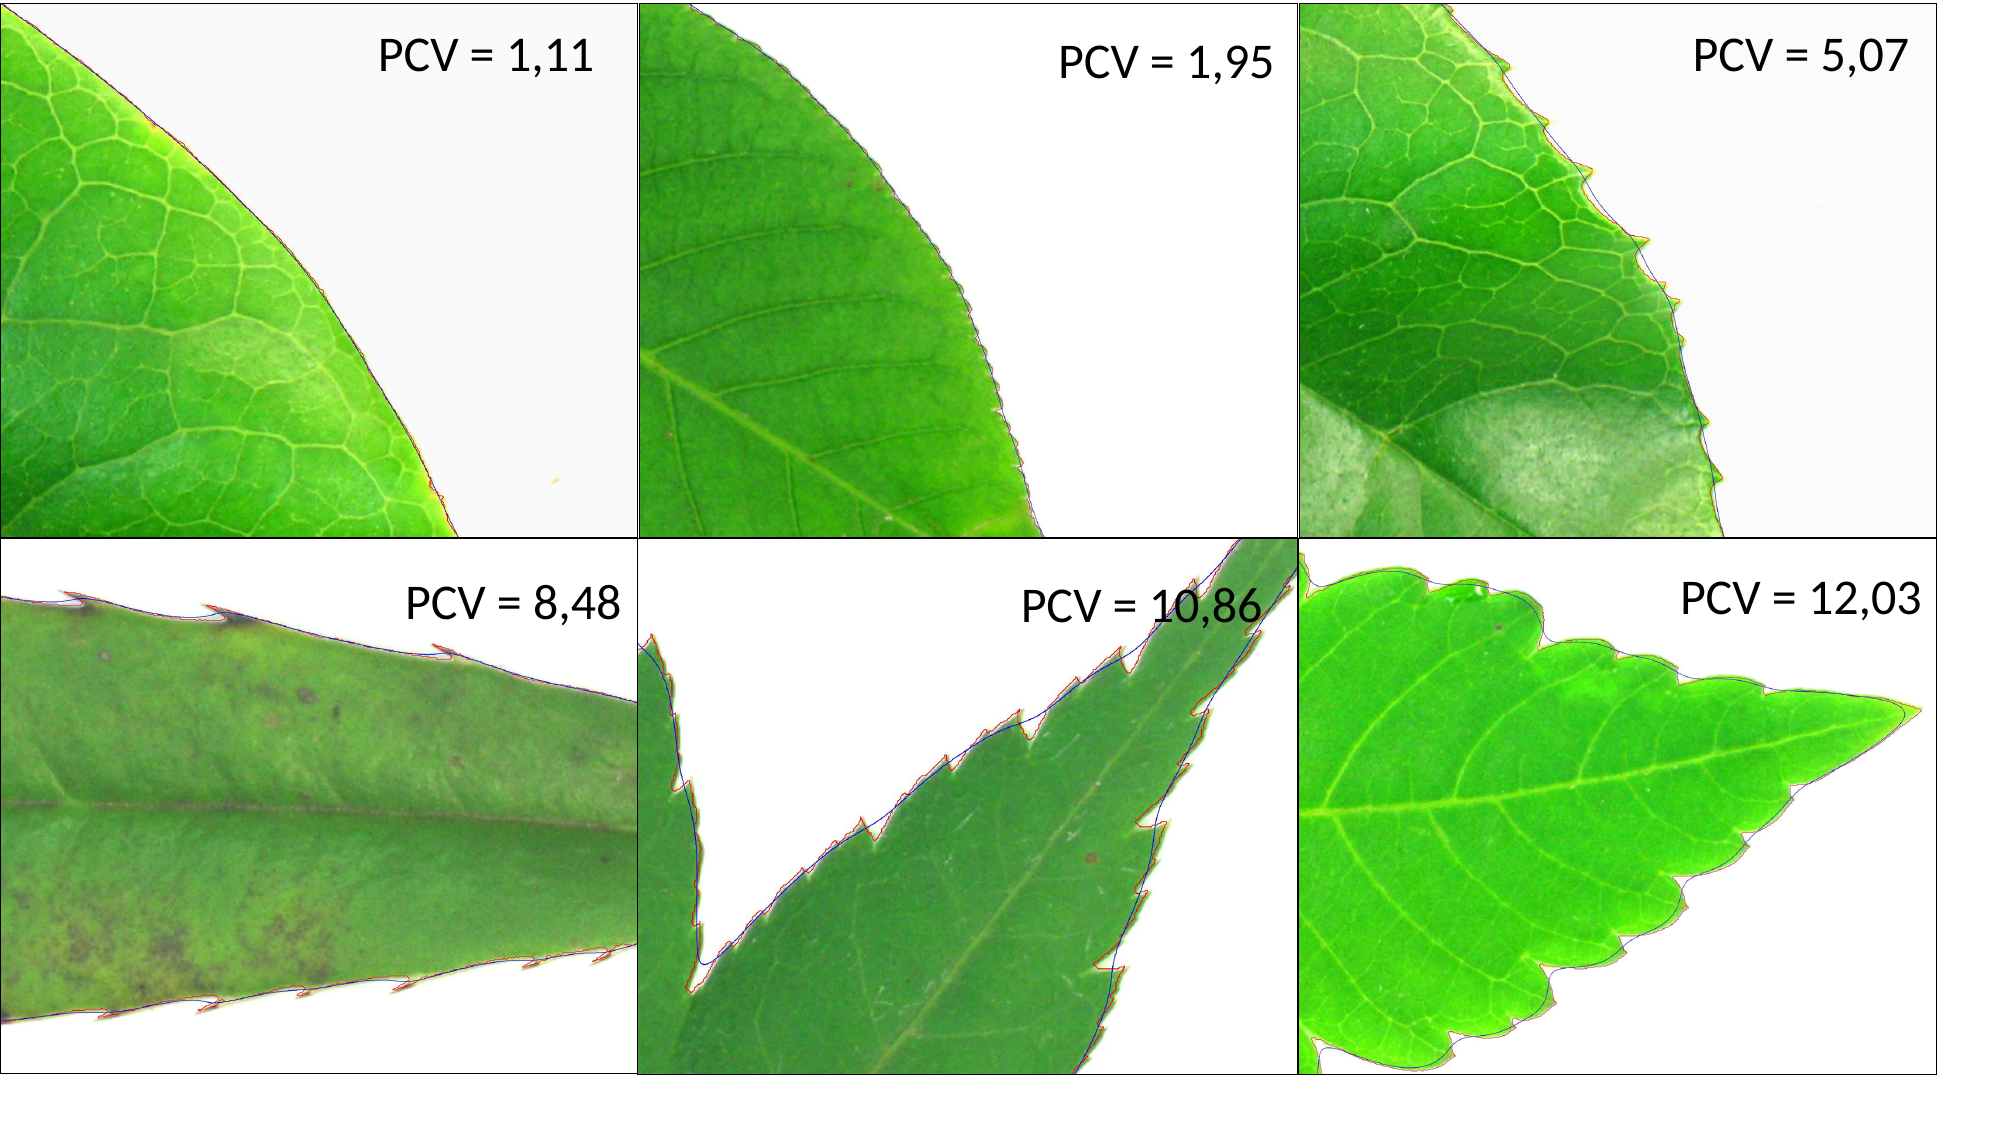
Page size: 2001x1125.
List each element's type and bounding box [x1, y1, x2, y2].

text_box [0, 3, 1939, 1075]
